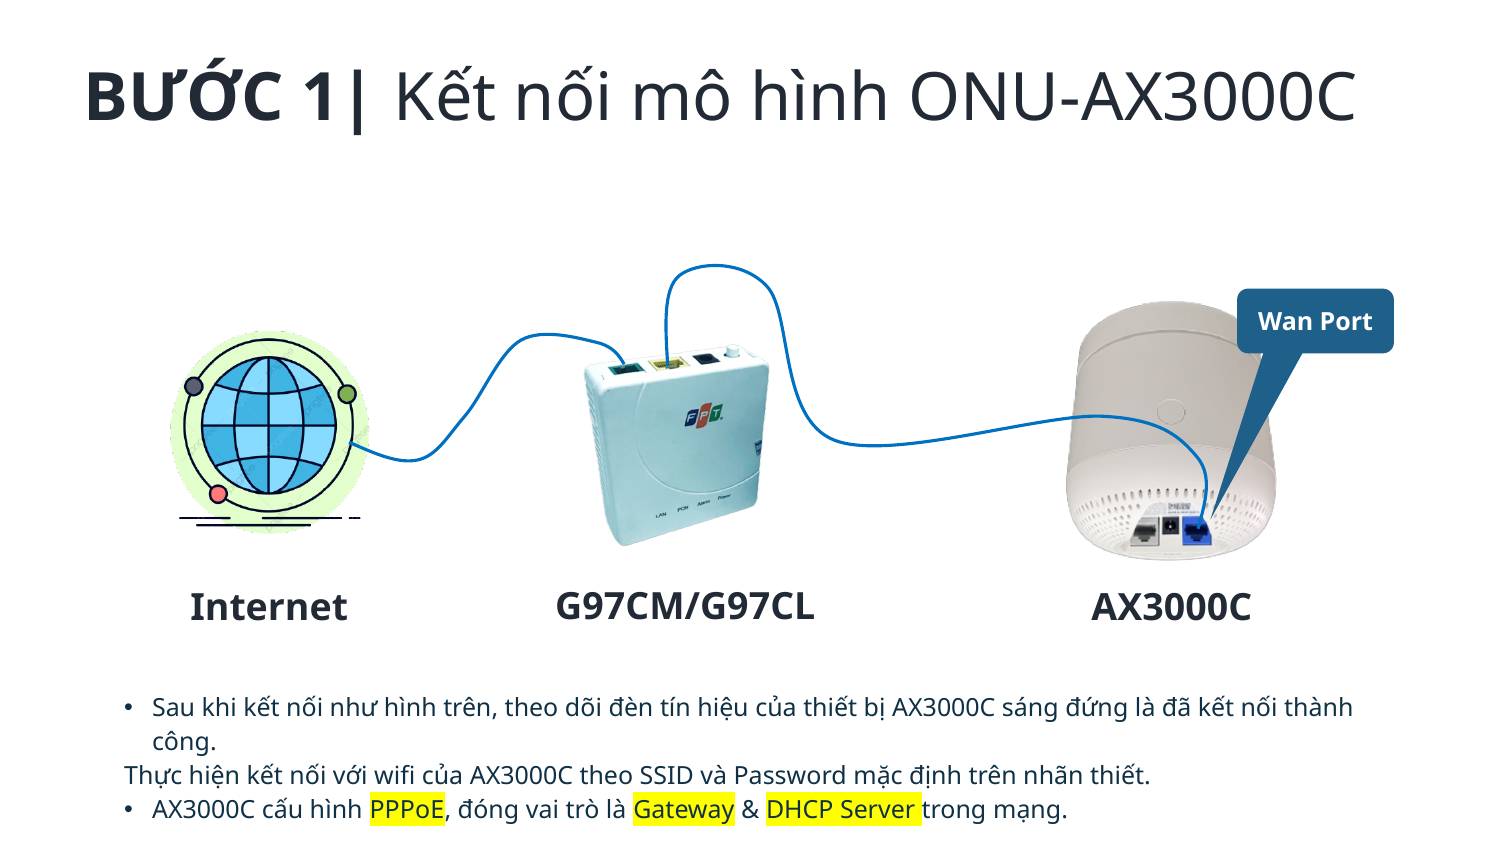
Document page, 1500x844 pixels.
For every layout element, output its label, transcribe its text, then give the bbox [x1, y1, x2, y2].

text_box Sau khi kết nối như hình trên, theo dõi đèn tín hiệu của thiết bị AX3000C sáng đứng là đã kết nối thành công. Thực hiện kết nối với wifi của AX3000C theo SSID và Password mặc định trên nhãn thiết. AX3000C cấu hình PPPoE, đóng vai trò là Gateway & DHCP Server trong mạng. [109, 680, 1391, 832]
text_box BƯỚC 1| Kết nối mô hình ONU-AX3000C [68, 46, 1432, 142]
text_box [106, 265, 1394, 636]
